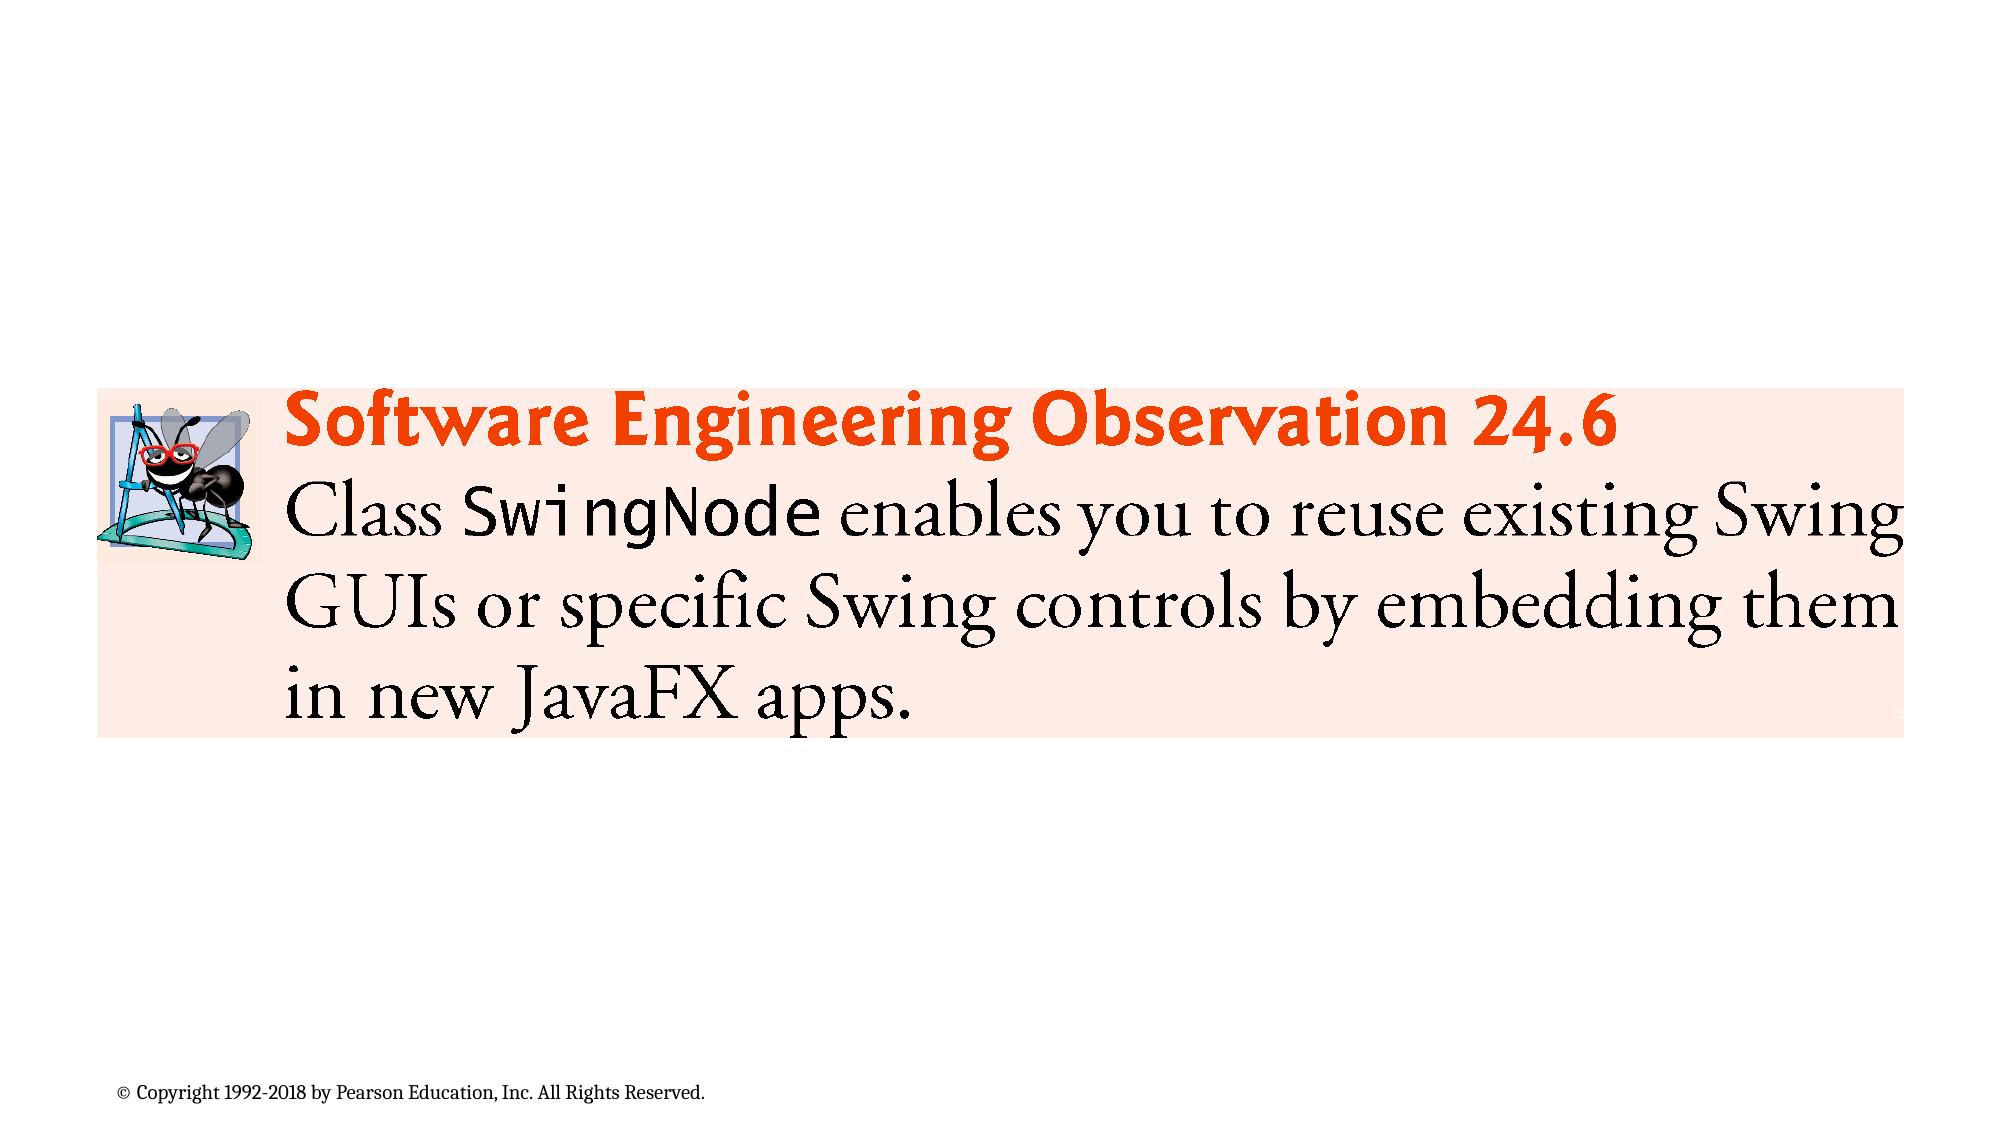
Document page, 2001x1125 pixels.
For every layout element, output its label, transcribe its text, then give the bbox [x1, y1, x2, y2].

picture [0, 291, 2000, 834]
footer © Copyright 1992-2018 by Pearson Education, Inc. All Rights Reserved. [99, 1051, 1473, 1112]
